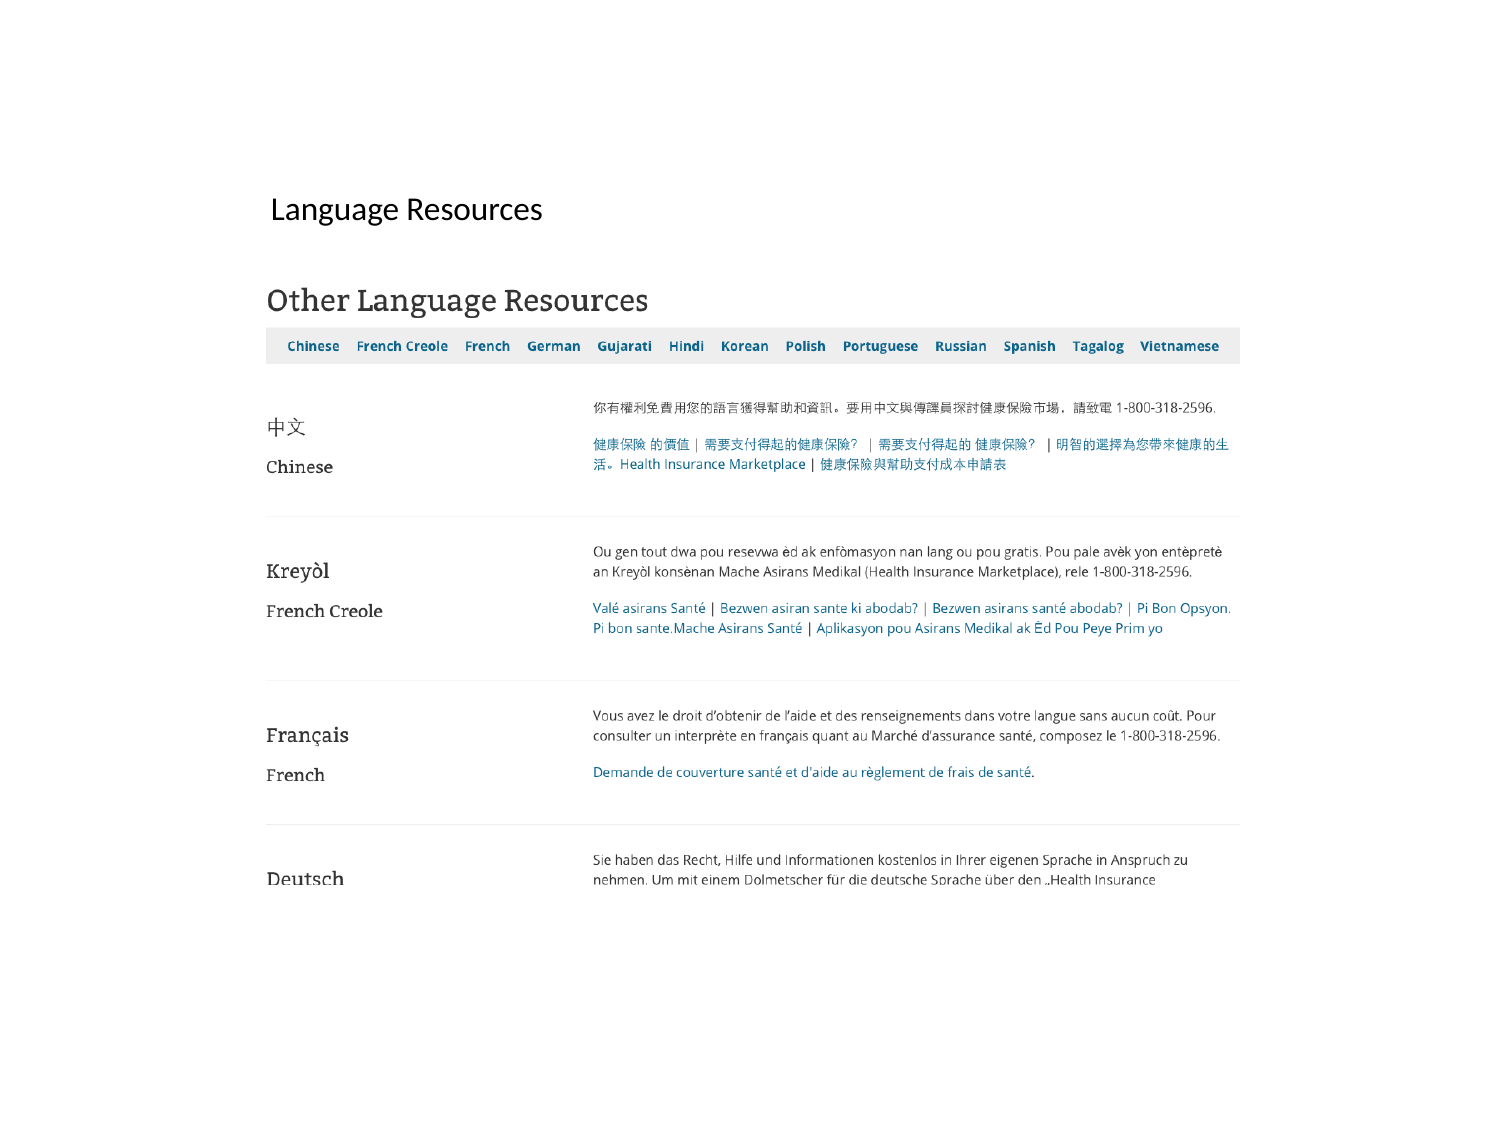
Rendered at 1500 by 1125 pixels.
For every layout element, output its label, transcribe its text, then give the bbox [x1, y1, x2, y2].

picture [184, 242, 1324, 885]
text_box Language Resources [256, 179, 664, 235]
